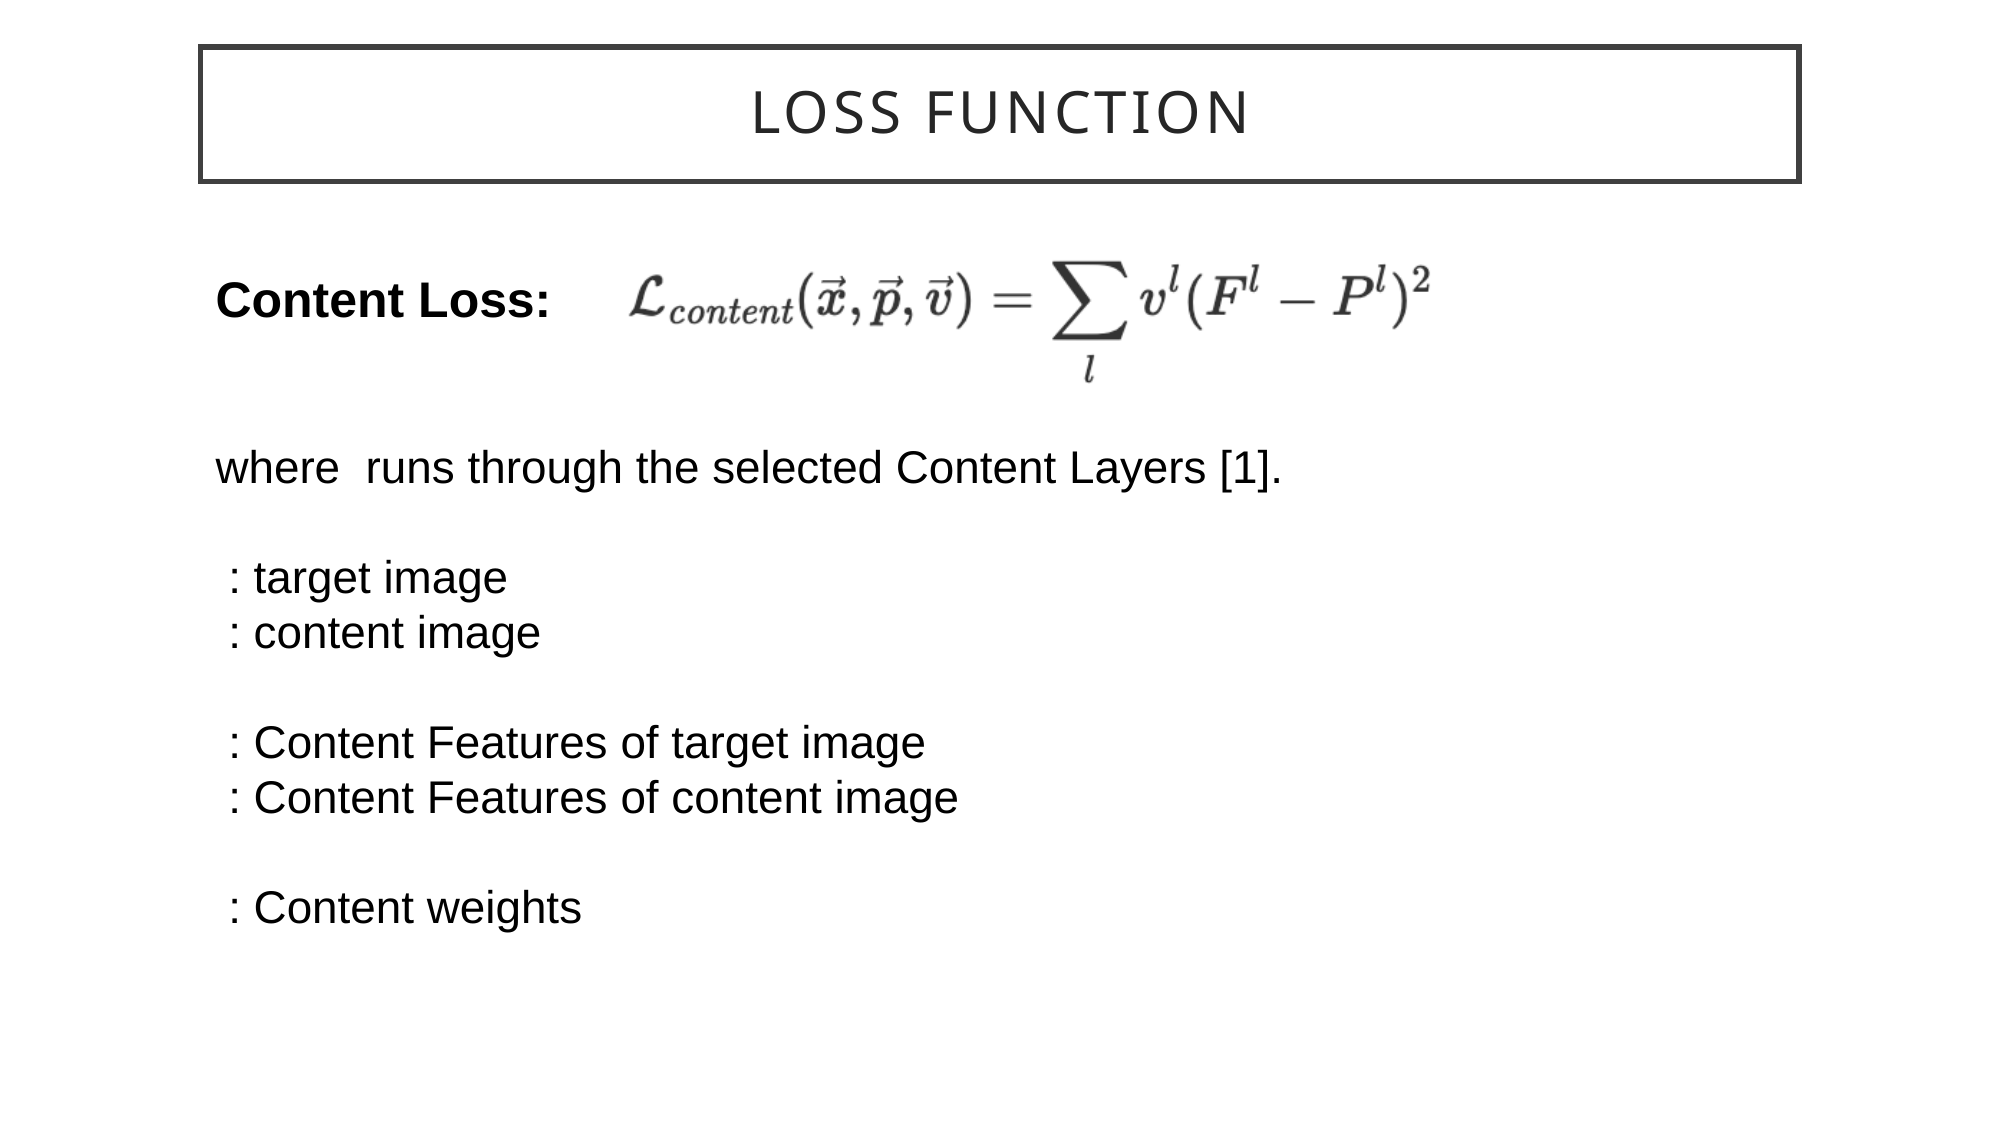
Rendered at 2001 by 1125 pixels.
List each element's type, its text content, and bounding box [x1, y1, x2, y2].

picture [566, 223, 1476, 407]
title Loss function [198, 44, 1802, 184]
